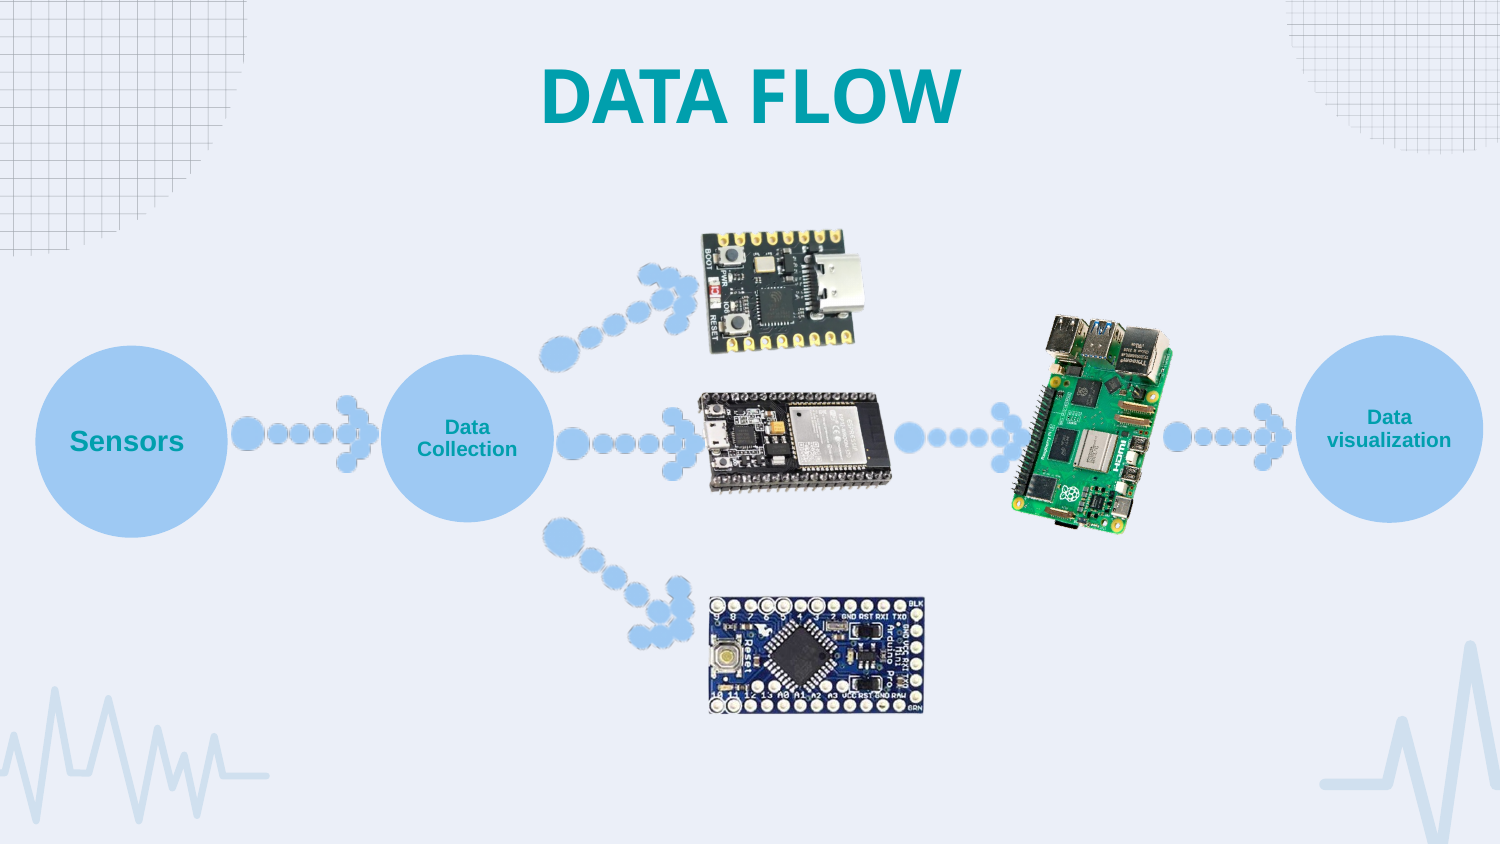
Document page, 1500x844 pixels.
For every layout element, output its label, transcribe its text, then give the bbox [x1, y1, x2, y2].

picture [231, 395, 379, 473]
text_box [382, 356, 552, 521]
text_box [37, 347, 226, 536]
picture [521, 161, 1292, 717]
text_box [1297, 337, 1482, 521]
title DATA FLOW [118, 33, 1382, 128]
